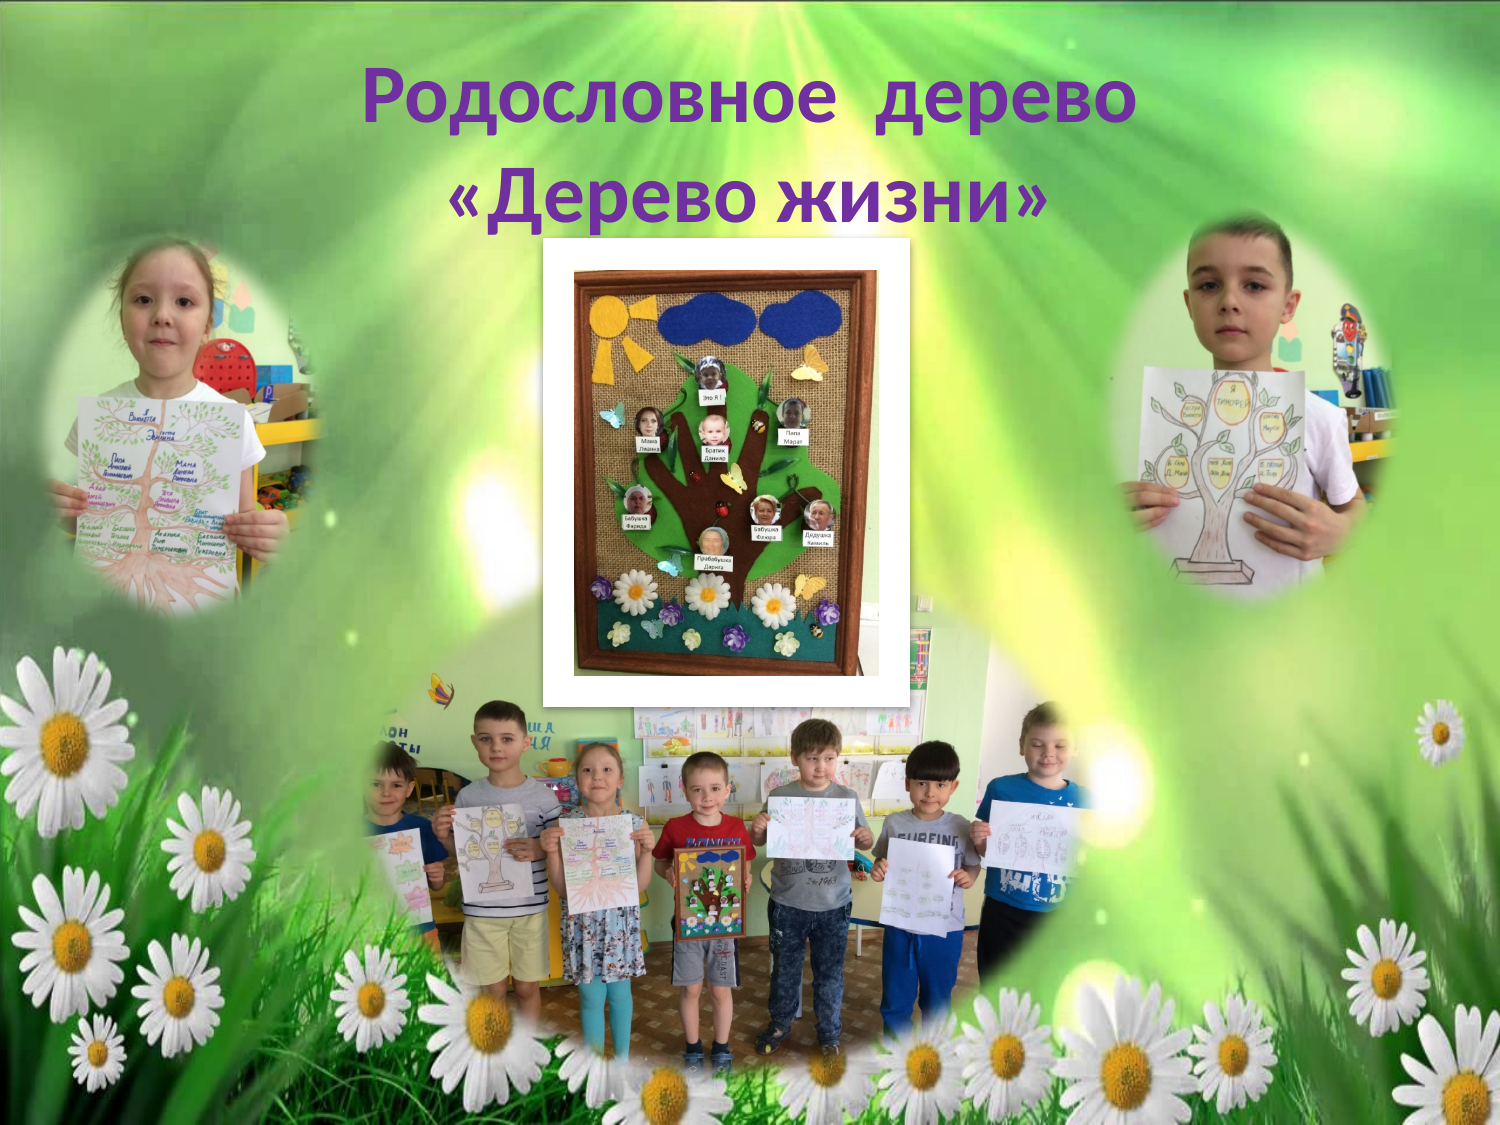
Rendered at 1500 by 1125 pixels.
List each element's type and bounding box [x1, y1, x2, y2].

picture [23, 222, 332, 633]
picture [351, 198, 1407, 1091]
list [0, 0, 1500, 1125]
